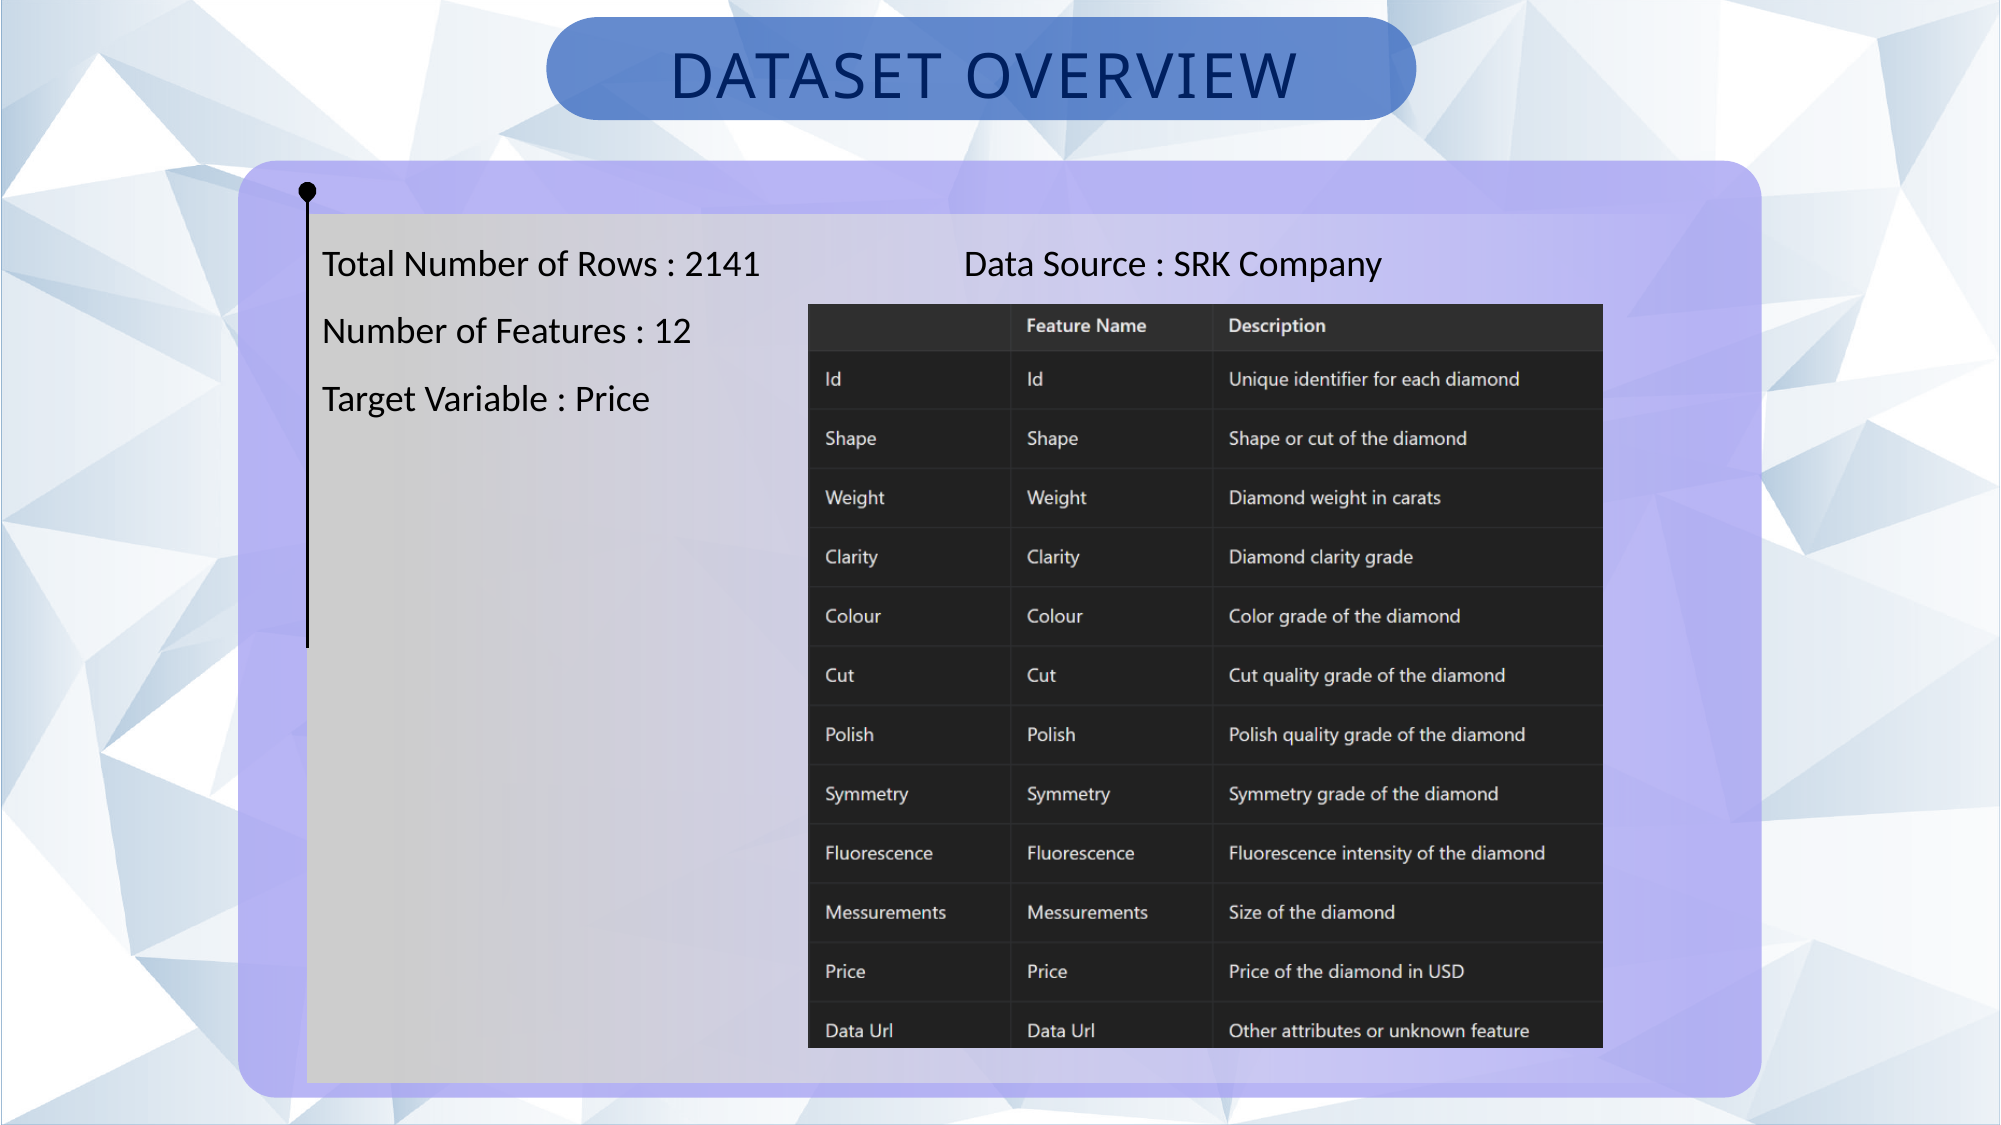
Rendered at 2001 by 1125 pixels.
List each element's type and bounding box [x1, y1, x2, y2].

text_box [298, 181, 317, 640]
text_box [339, 17, 1629, 144]
picture [1, 0, 2000, 1125]
